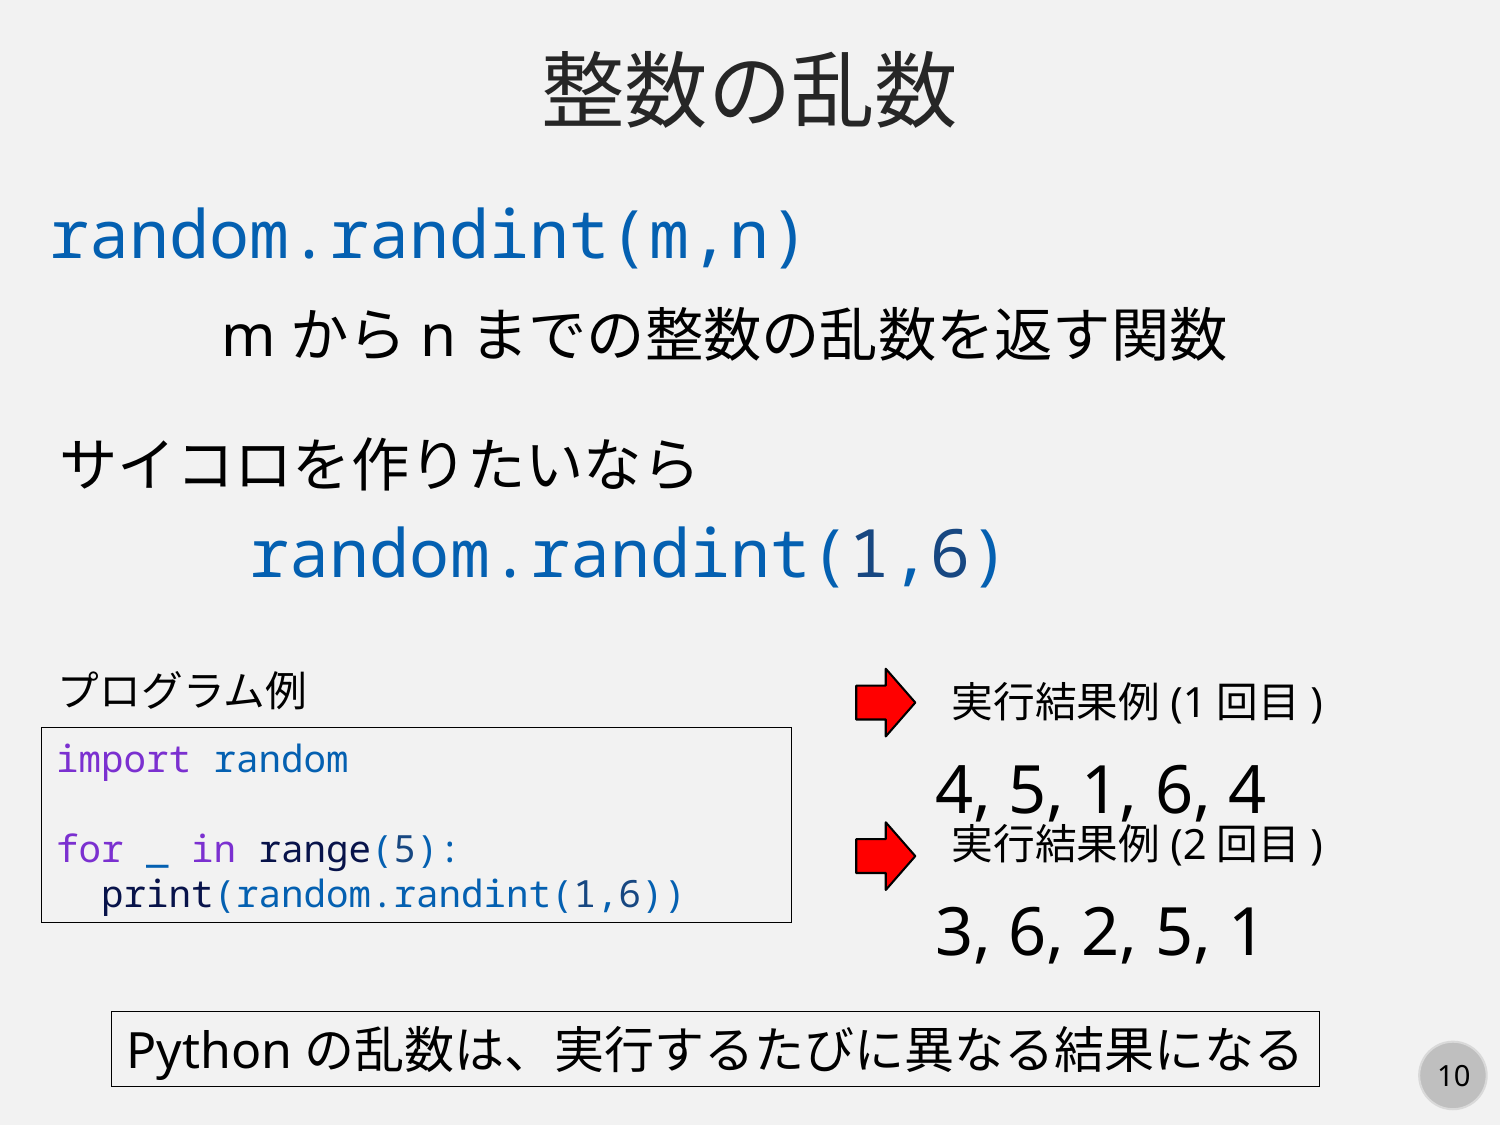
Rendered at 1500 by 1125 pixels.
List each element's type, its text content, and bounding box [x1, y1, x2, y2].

text_box Pythonの乱数は、実行するたびに異なる結果になる [111, 1011, 1320, 1087]
text_box import random for _ in range(5): print(random.randint(1,6)) [41, 727, 792, 923]
text_box プログラム例 [43, 656, 323, 722]
list 整数の乱数 [0, 31, 1500, 155]
text_box 実行結果例(2回目) [936, 810, 1338, 876]
text_box 4, 5, 1, 6, 4 [920, 739, 1282, 835]
text_box [855, 821, 917, 891]
text_box サイコロを作りたいなら [45, 420, 716, 506]
text_box [855, 667, 917, 738]
text_box mからnまでの整数の乱数を返す関数 [206, 290, 1243, 376]
text_box 実行結果例(1回目) [936, 668, 1338, 734]
text_box random.randint(m,n) [34, 184, 825, 280]
text_box random.randint(1,6) [235, 503, 1025, 599]
text_box 3, 6, 2, 5, 1 [920, 881, 1282, 977]
